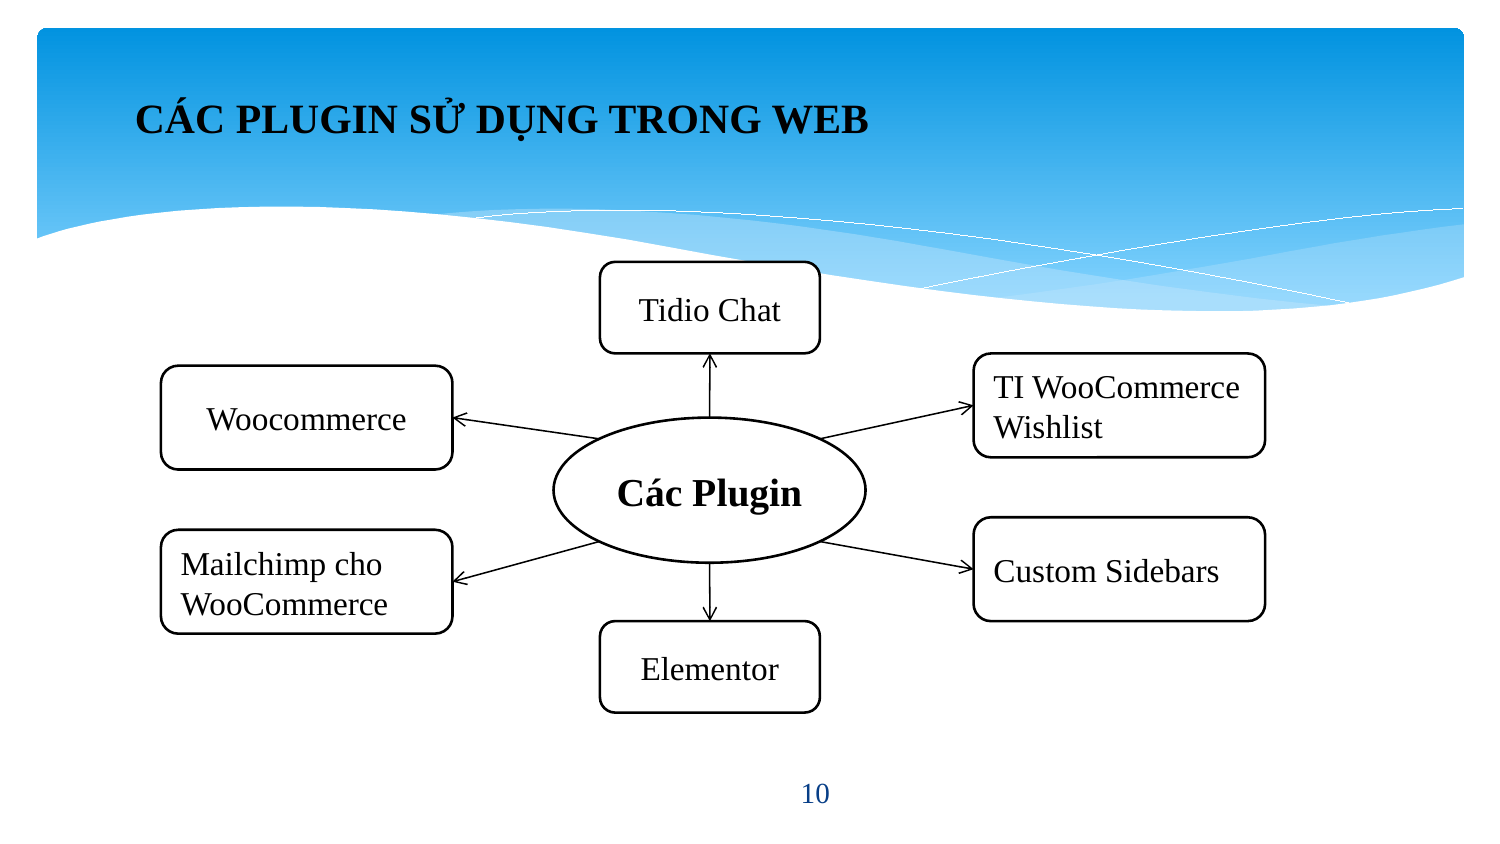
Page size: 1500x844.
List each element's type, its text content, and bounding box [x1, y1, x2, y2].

text_box Mailchimp cho WooCommerce [159, 528, 454, 635]
text_box Các Plugin [552, 416, 867, 565]
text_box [452, 417, 600, 440]
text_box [819, 541, 974, 570]
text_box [452, 541, 600, 582]
text_box Tidio Chat [598, 260, 822, 355]
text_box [819, 405, 974, 440]
text_box Custom Sidebars [972, 515, 1267, 623]
text_box CÁC PLUGIN SỬ DỤNG TRONG WEB [120, 84, 935, 150]
text_box TI WooCommerce Wishlist [972, 352, 1267, 459]
slide_number 10 [654, 768, 846, 814]
text_box Elementor [598, 619, 822, 714]
text_box Woocommerce [159, 364, 454, 471]
